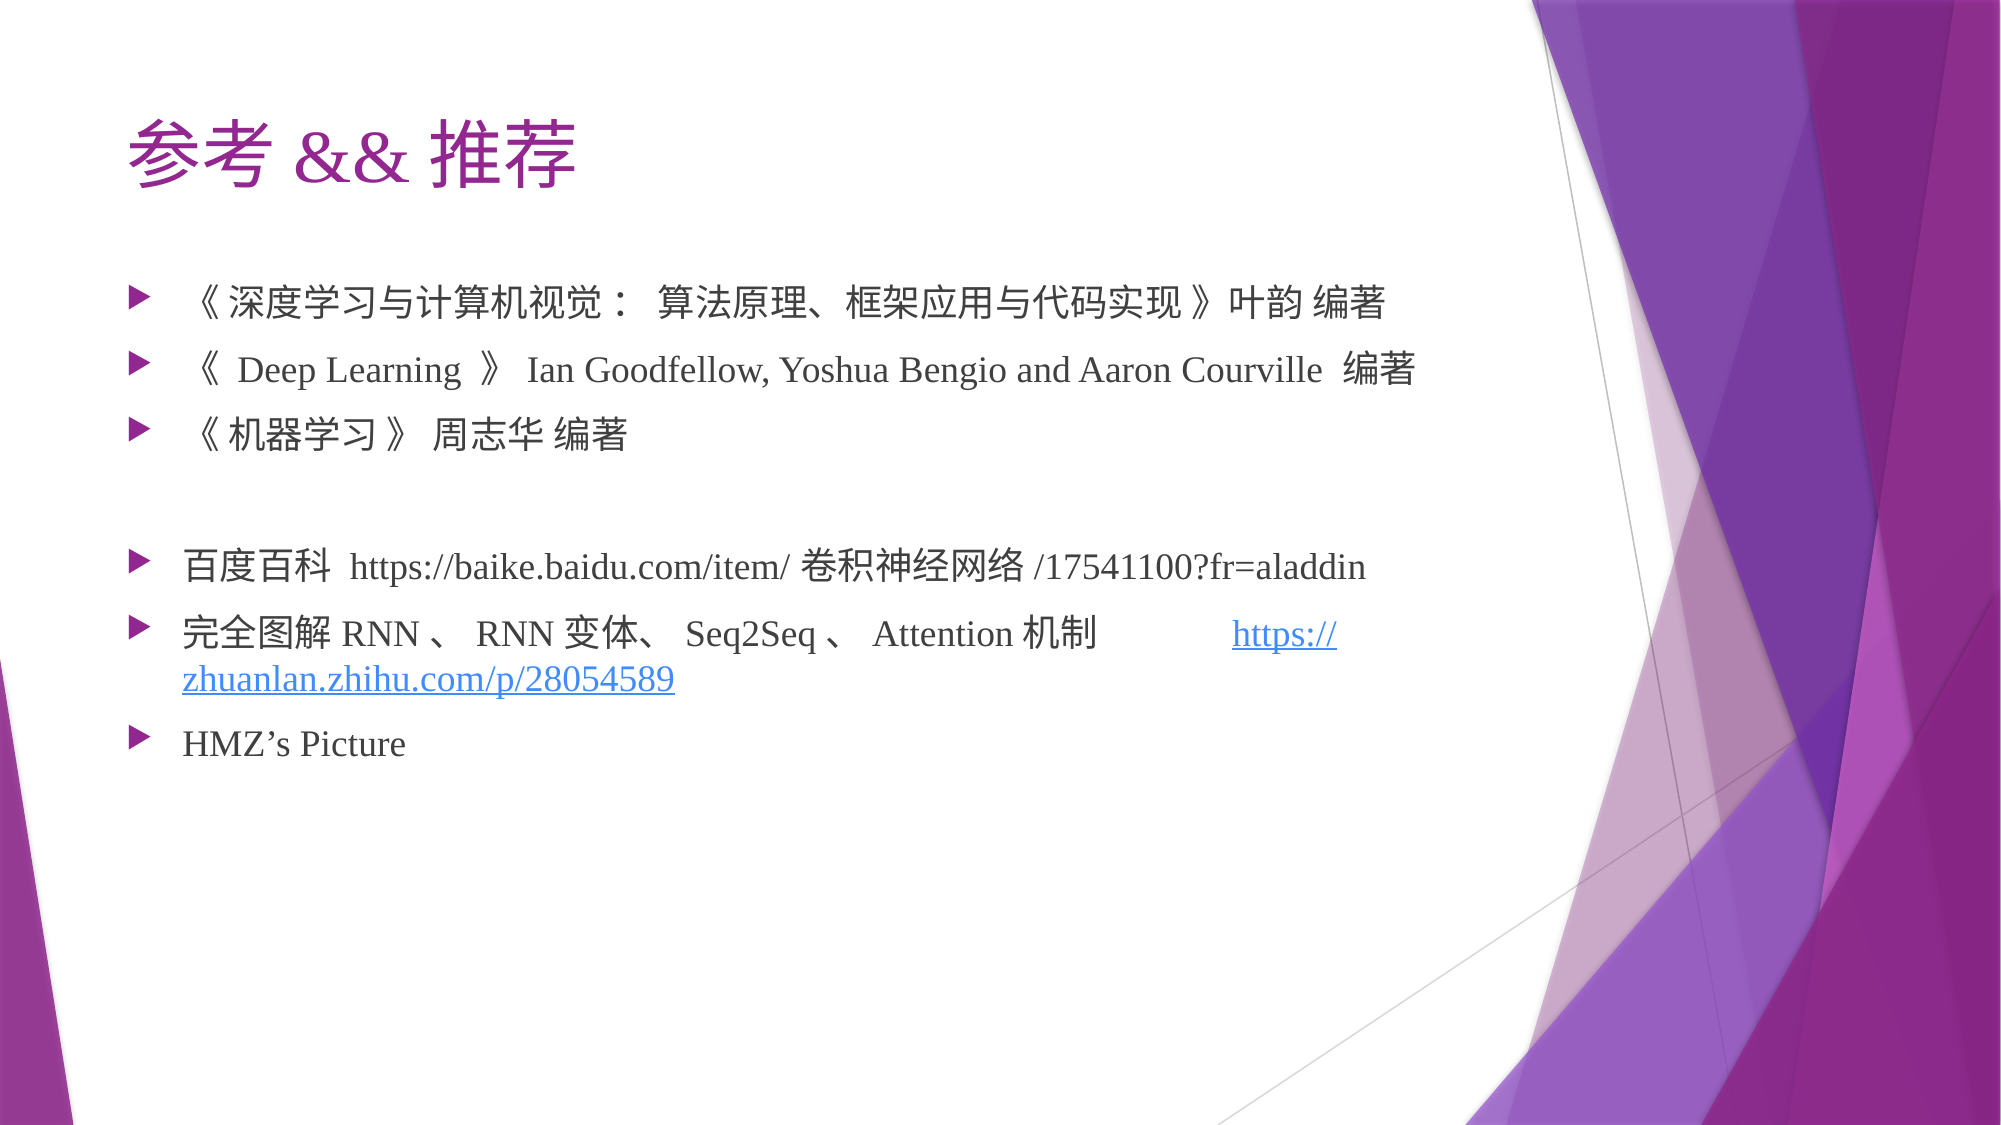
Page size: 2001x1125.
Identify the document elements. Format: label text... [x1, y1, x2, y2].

list 《 深度学习与计算机视觉 ： 算法原理、框架应用与代码实现 》叶韵 编著 《 Deep Learning 》Ian Goodfellow, Yoshua Bengio and Aaron Courville 编著 《 机器学习 》 周志华 编著 百度百科 https://baike.baidu.com/item/卷积神经网络/17541100?fr=aladdin 完全图解RNN、RNN变体、Seq2Seq、Attention机制 https://zhuanlan.zhihu.com/p/28054589 HMZ’s Picture [111, 271, 1522, 909]
title 参考&&推荐 [111, 99, 1522, 271]
